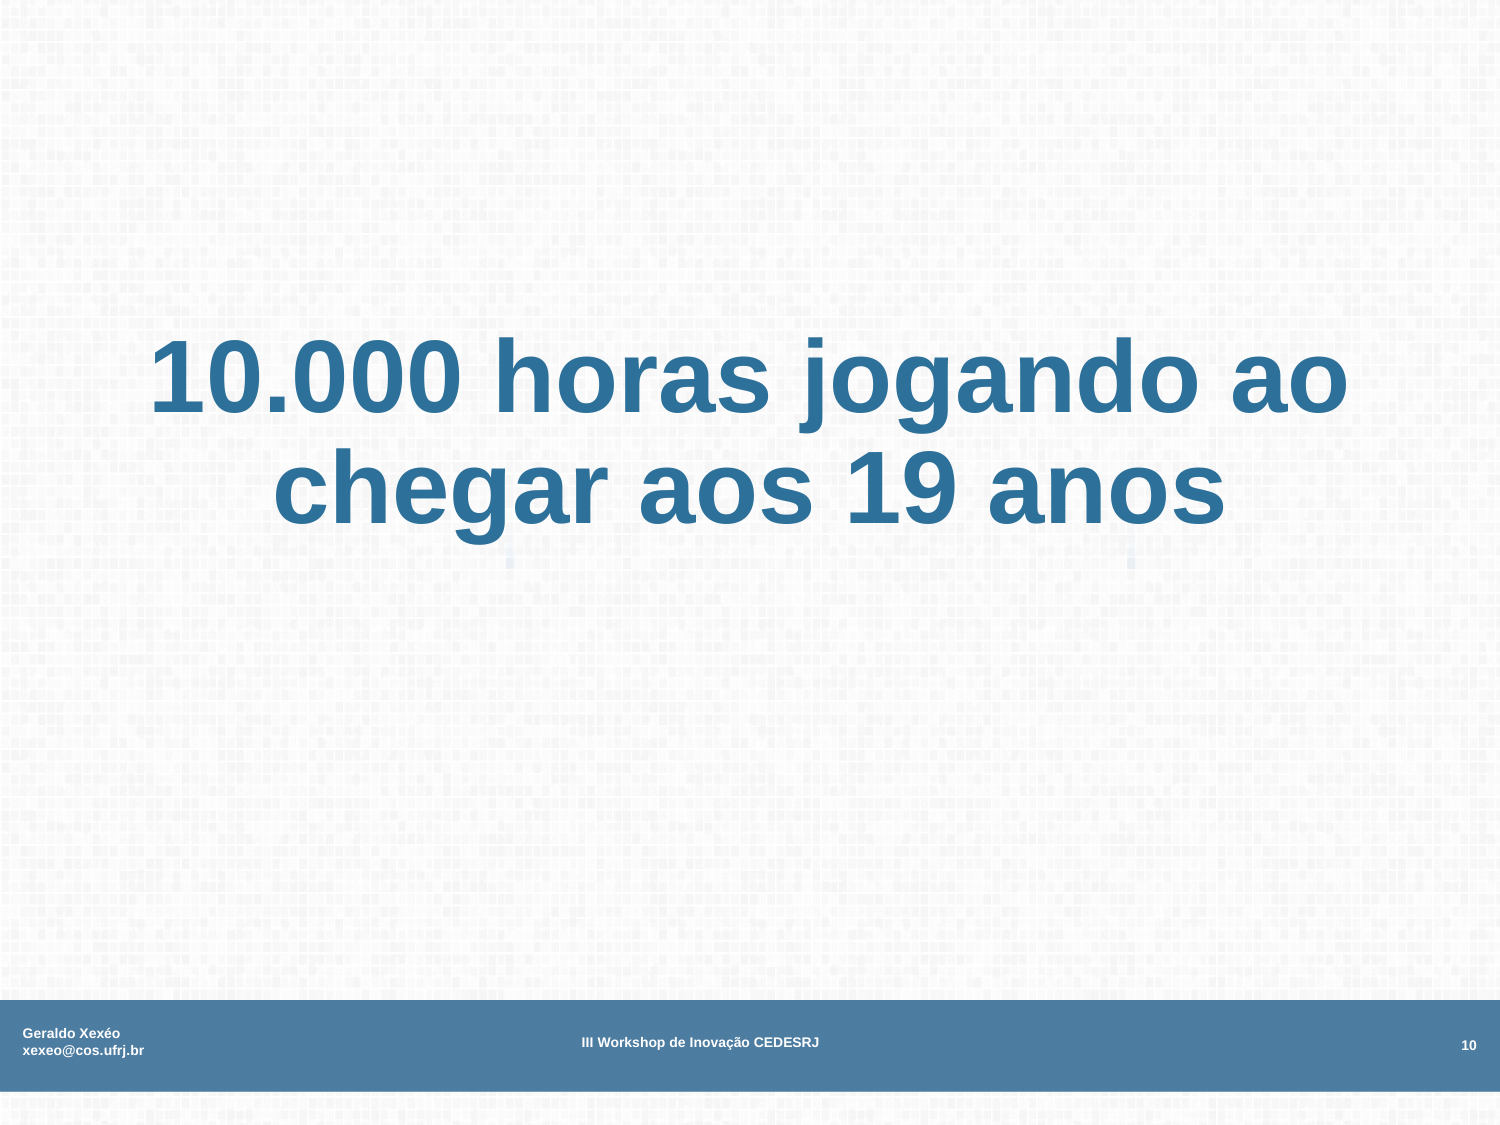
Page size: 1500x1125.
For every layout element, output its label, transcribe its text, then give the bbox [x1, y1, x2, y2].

footer III Workshop de Inovação CEDESRJ [483, 1017, 919, 1066]
title 10.000 horas jogando ao chegar aos 19 anos [112, 307, 1388, 563]
slide_number Geraldo Xexéo xexeo@cos.ufrj.br [7, 1017, 203, 1066]
slide_number 10 [1297, 1021, 1492, 1069]
picture [0, 0, 1500, 1125]
